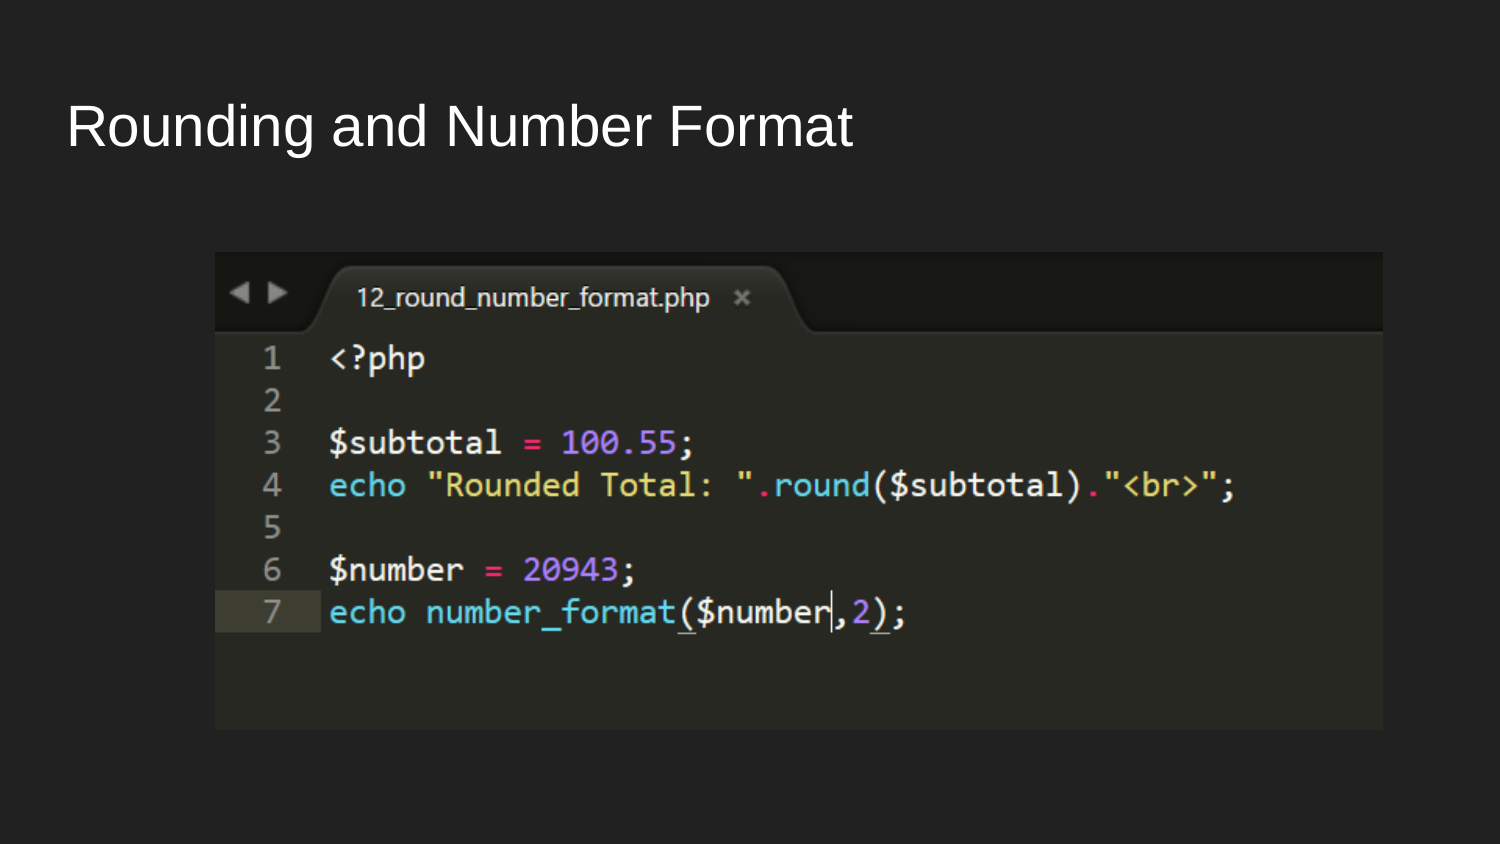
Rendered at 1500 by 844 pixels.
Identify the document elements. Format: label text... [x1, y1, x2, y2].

picture [215, 252, 1383, 730]
title Rounding and Number Format [51, 72, 1449, 167]
